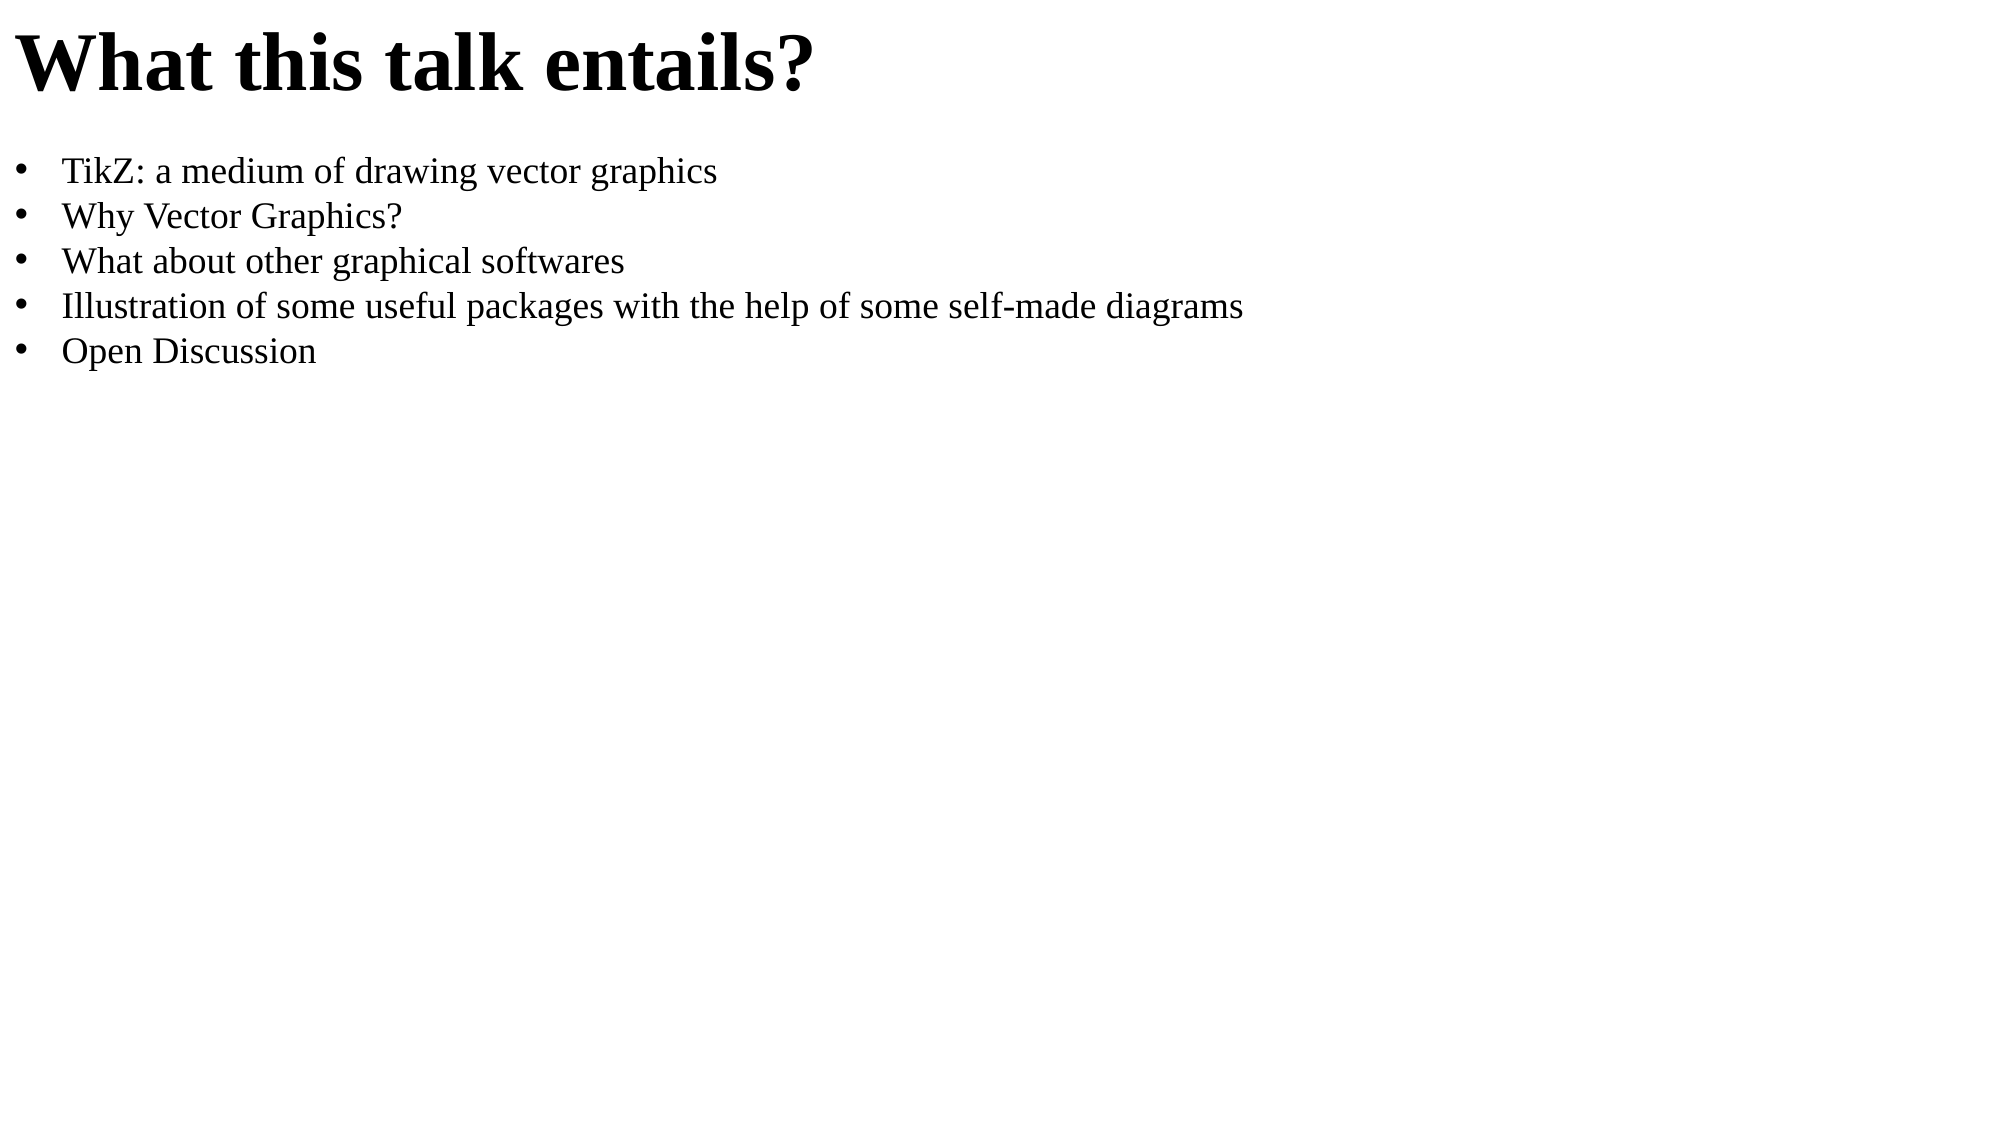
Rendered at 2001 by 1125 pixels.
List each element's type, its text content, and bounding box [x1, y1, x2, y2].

text_box What this talk entails? [0, 0, 1340, 115]
text_box TikZ: a medium of drawing vector graphics Why Vector Graphics? What about other graphical softwares Illustration of some useful packages with the help of some self-made diagrams Open Discussion [0, 138, 1902, 559]
